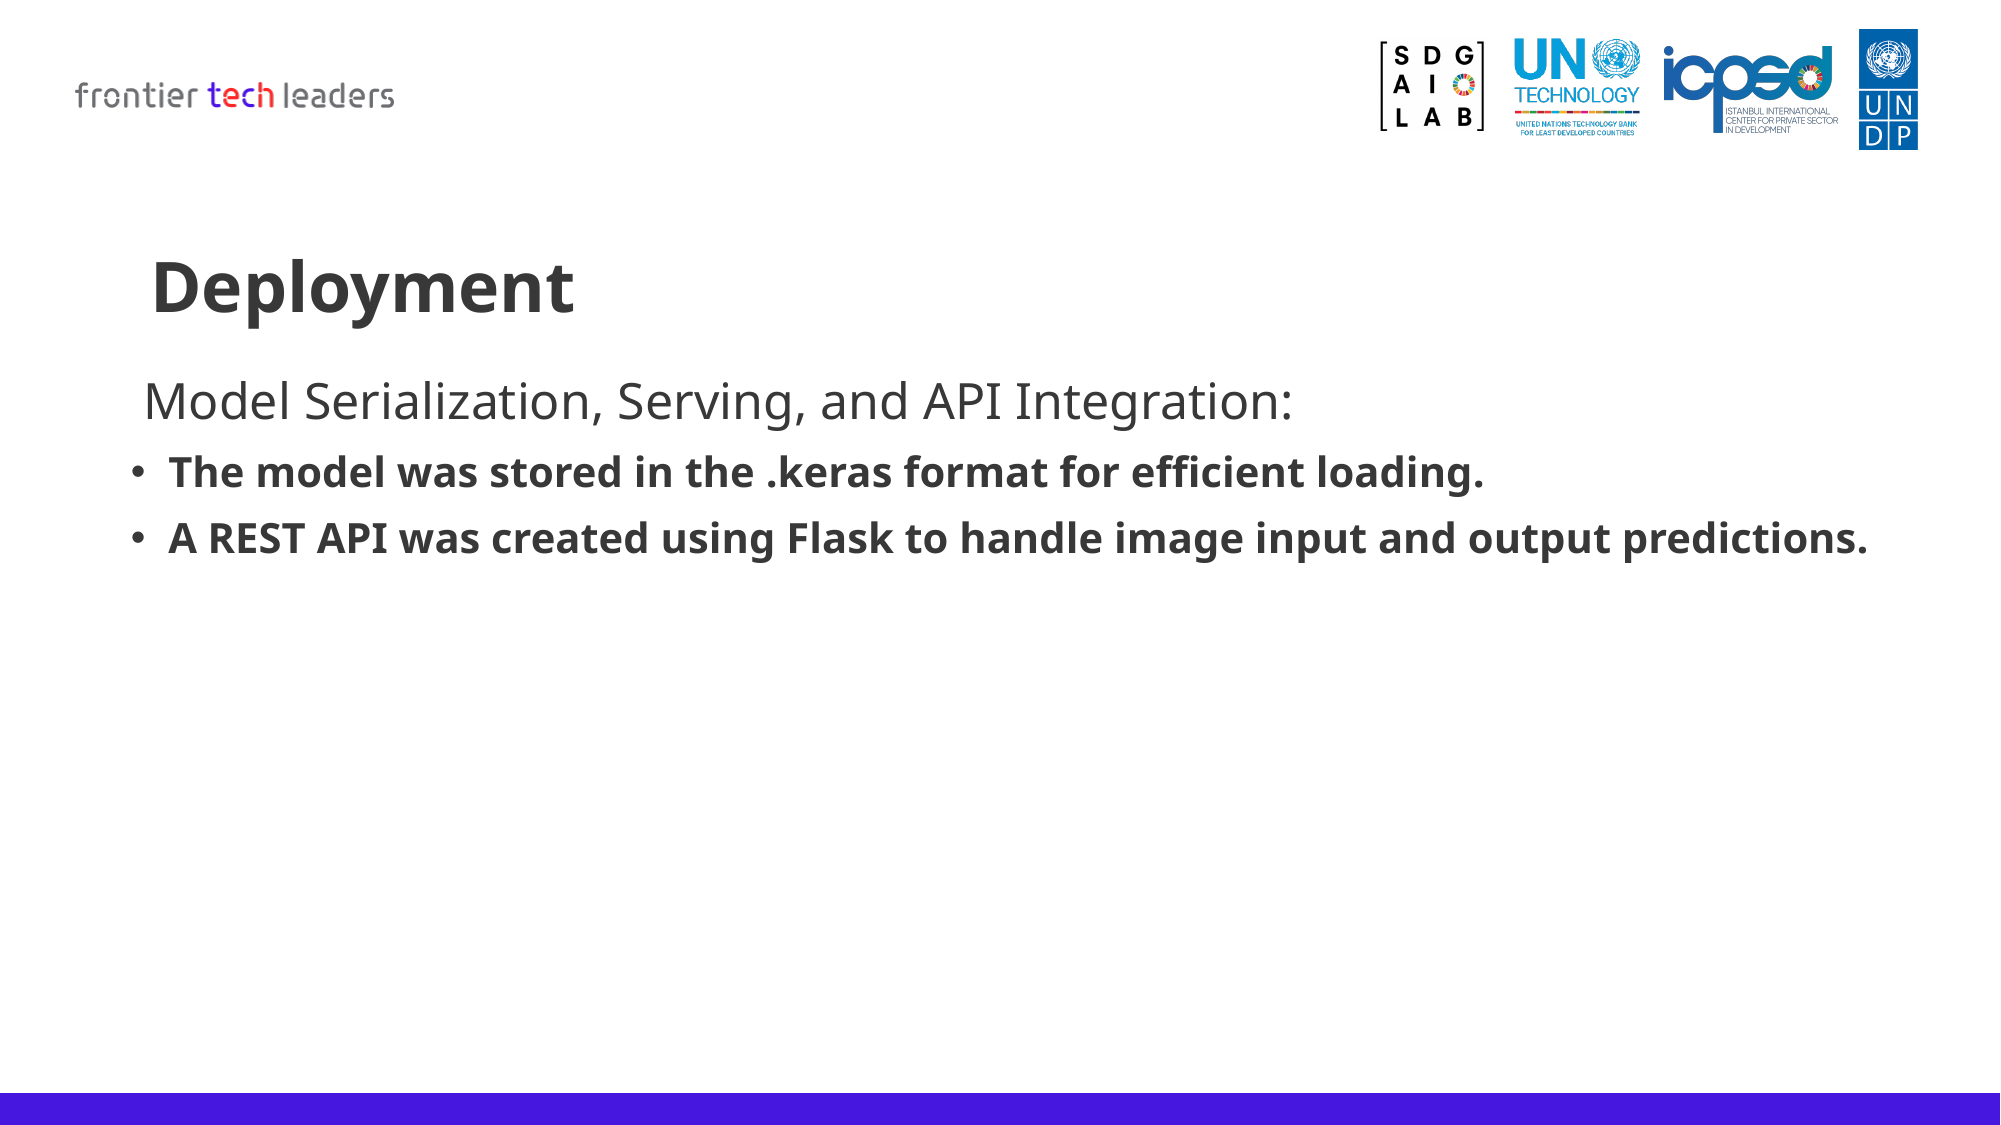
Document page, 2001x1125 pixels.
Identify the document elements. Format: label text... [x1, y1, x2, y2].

text_box Model Serialization, Serving, and API Integration: The model was stored in the .keras format for efficient loading. A REST API was created using Flask to handle image input and output predictions. [123, 369, 1919, 1067]
text_box [0, 1093, 2000, 1125]
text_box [1377, 29, 1918, 150]
picture [75, 82, 394, 108]
text_box Deployment [142, 242, 943, 338]
